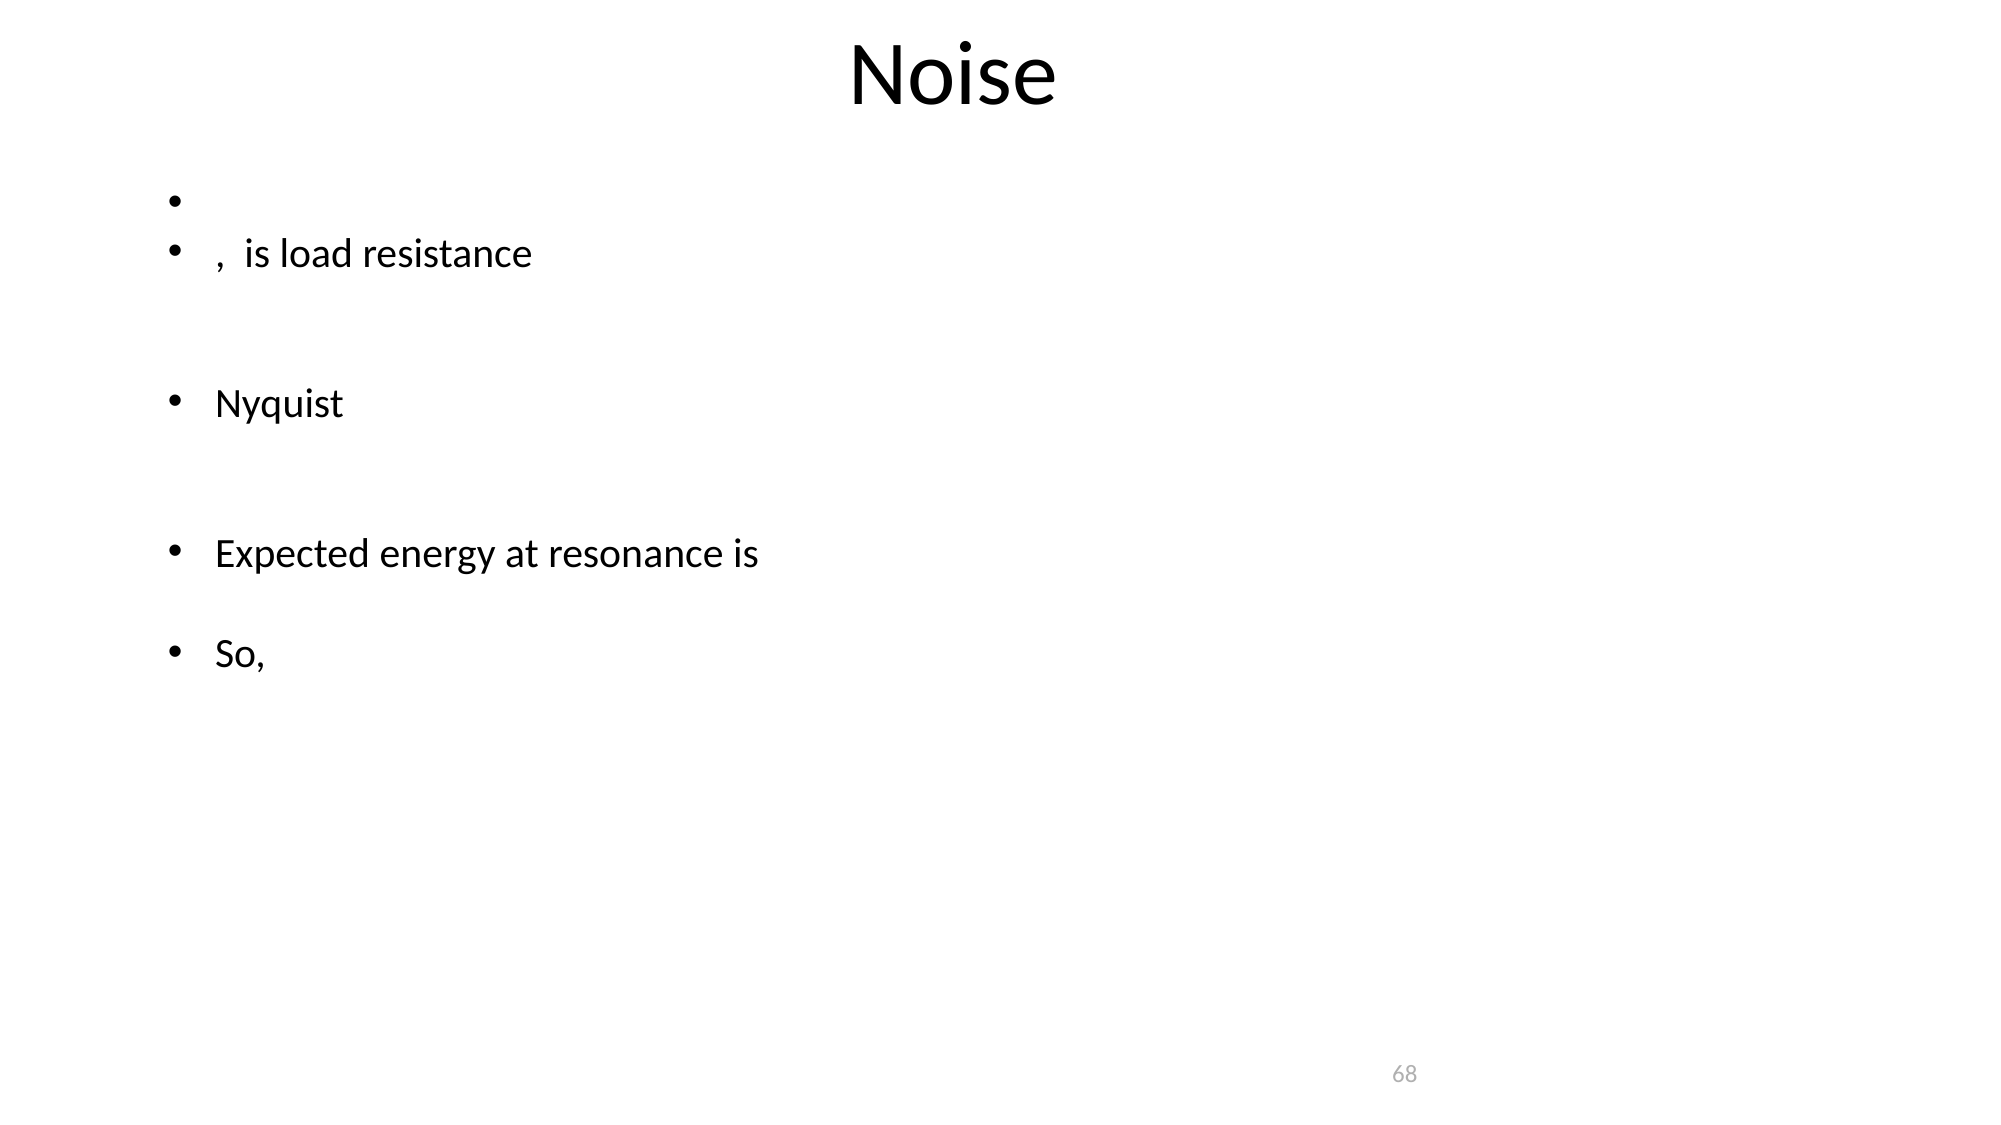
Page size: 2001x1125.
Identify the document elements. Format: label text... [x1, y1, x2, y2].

text_box Noise [54, 12, 1853, 123]
slide_number 68 [1074, 738, 1425, 1125]
